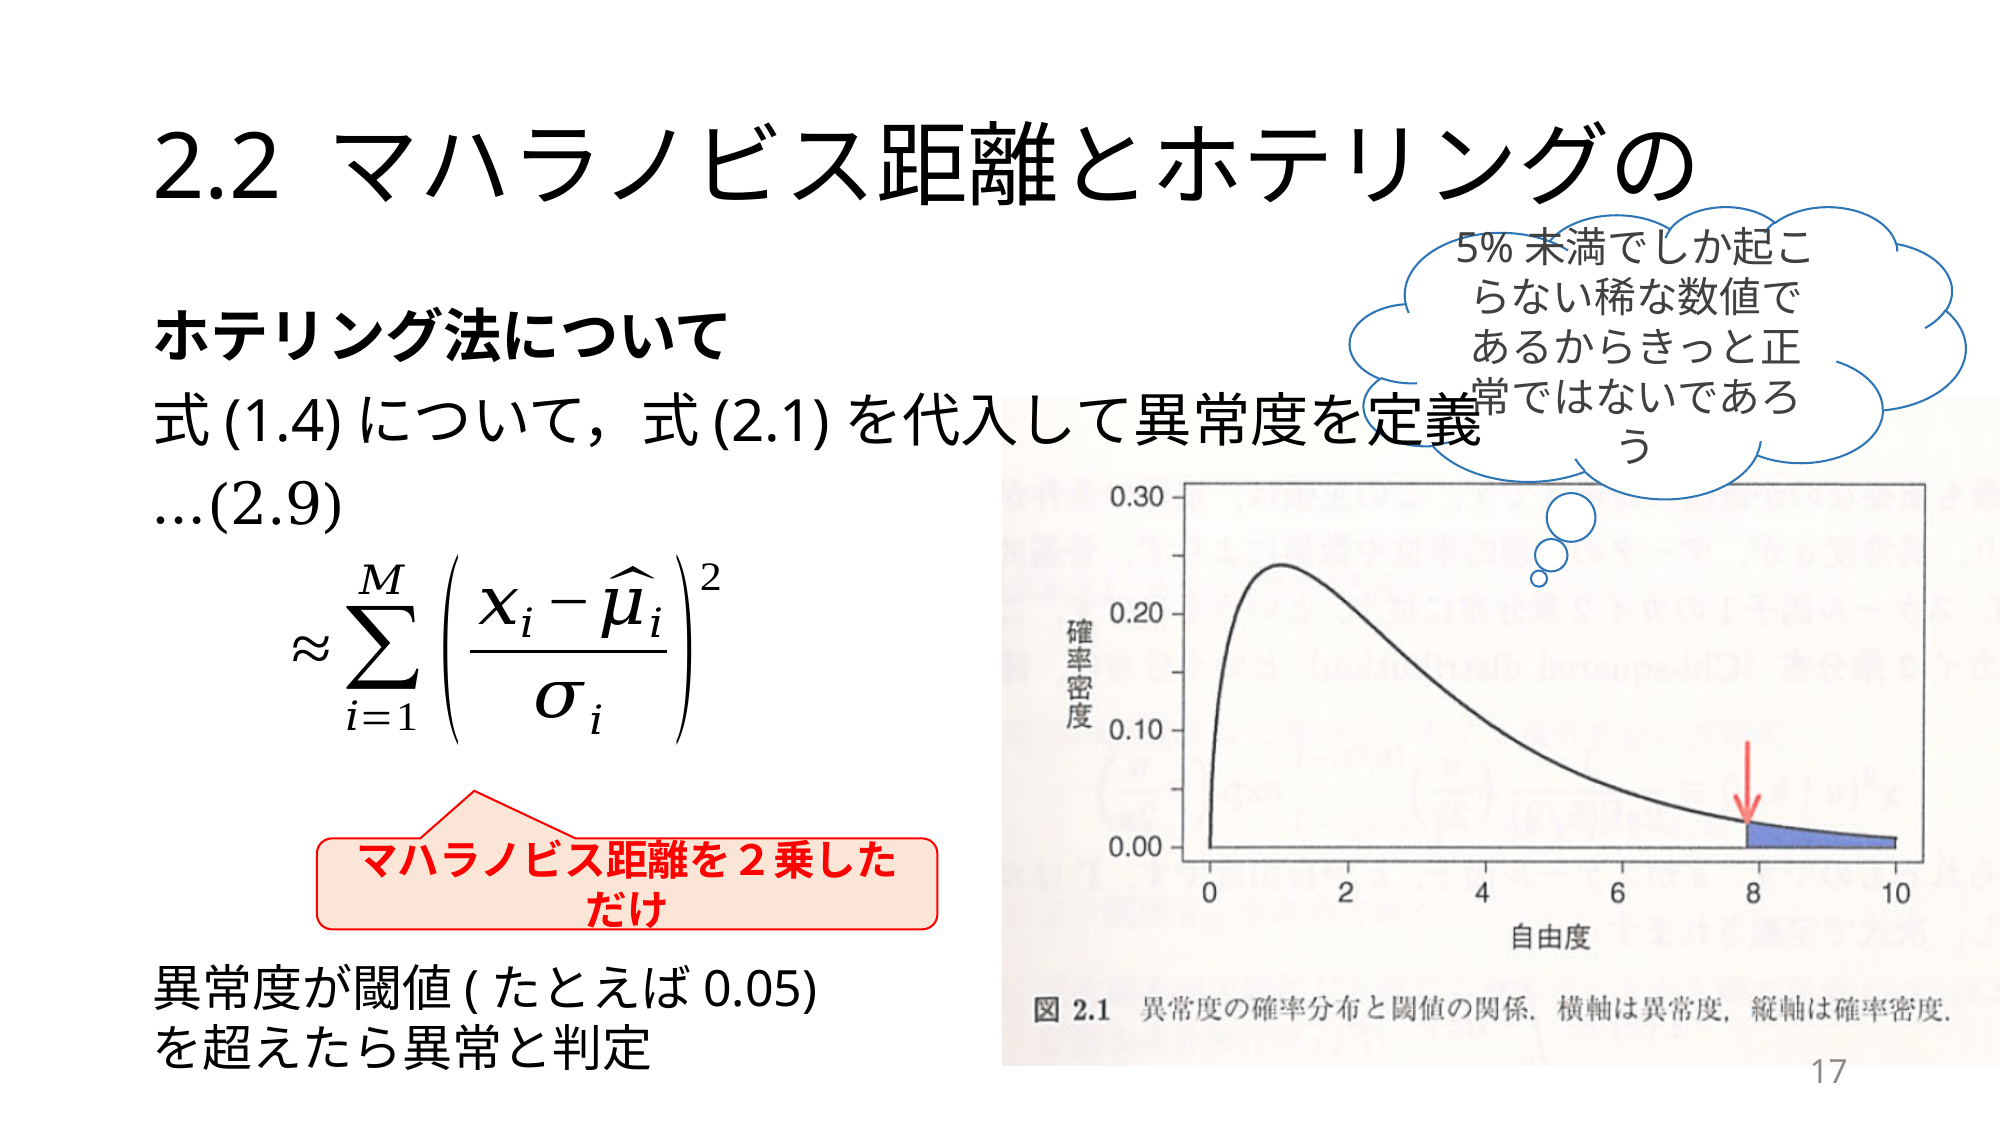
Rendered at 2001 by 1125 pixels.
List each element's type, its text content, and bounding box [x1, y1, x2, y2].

text_box マハラノビス距離を２乗しただけ [315, 789, 939, 931]
text_box 5%未満でしか起こらない稀な数値であるからきっと正常ではないであろう [1348, 206, 1967, 397]
picture [1001, 397, 2000, 1066]
slide_number 17 [1412, 1066, 1863, 1103]
